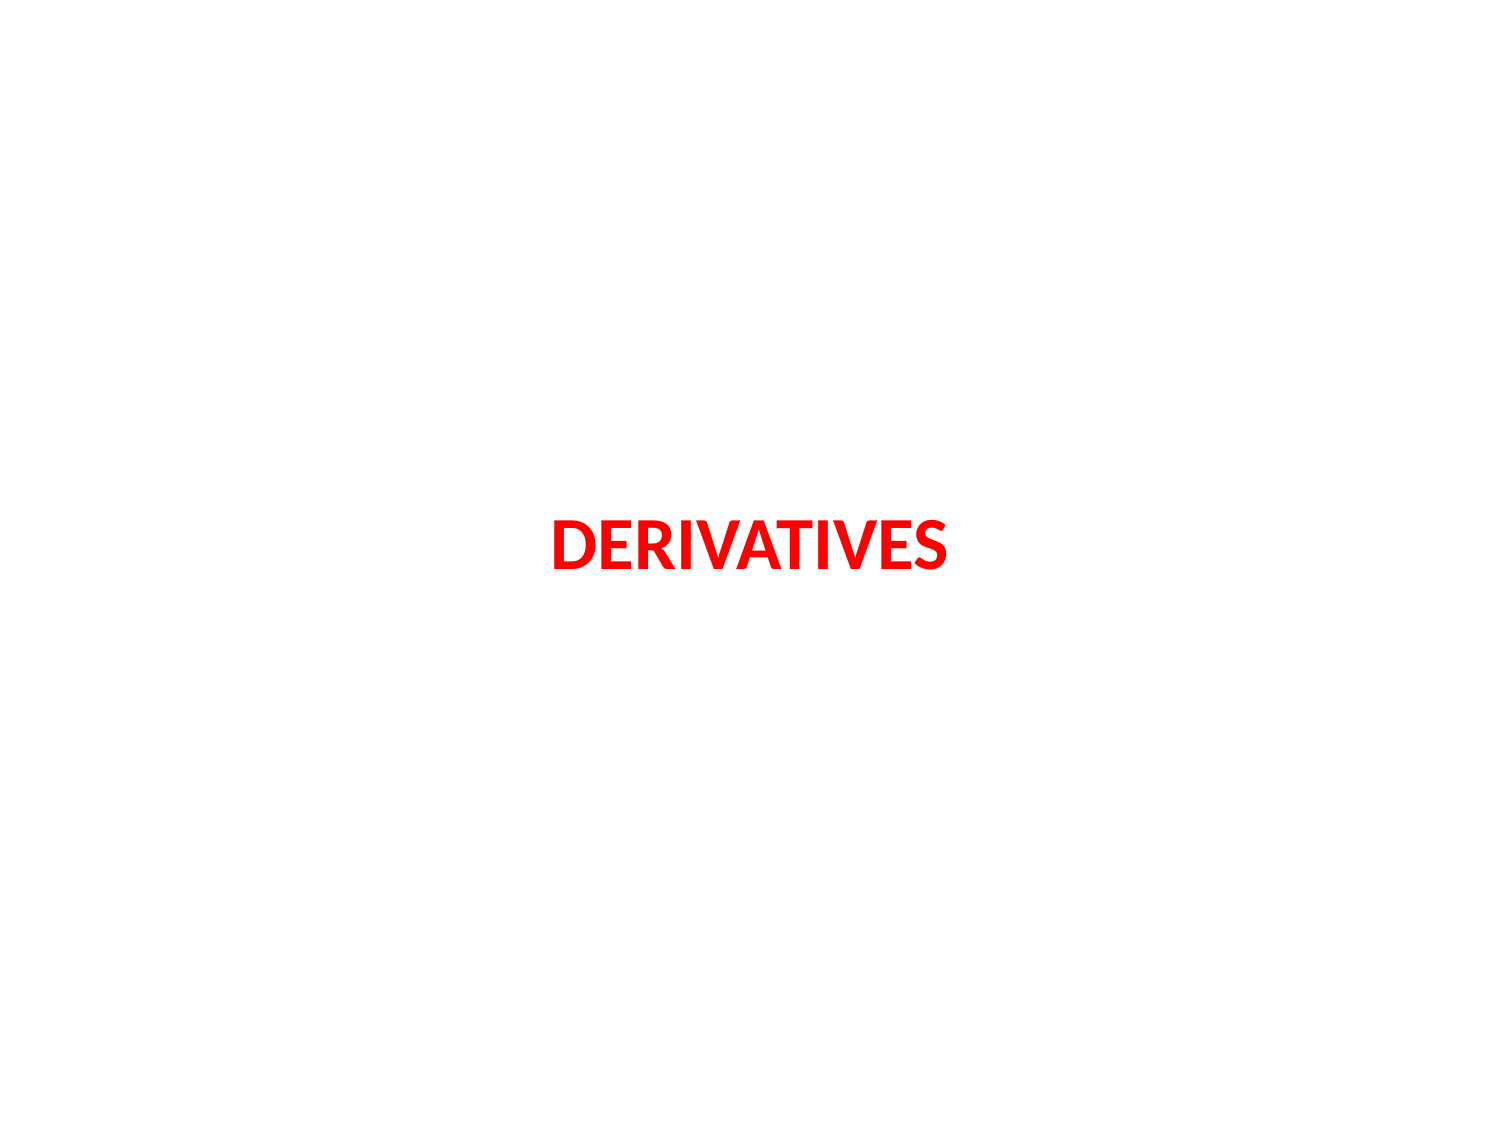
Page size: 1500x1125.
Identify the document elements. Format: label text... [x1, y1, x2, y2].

text_box DERIVATIVES [374, 486, 1125, 592]
